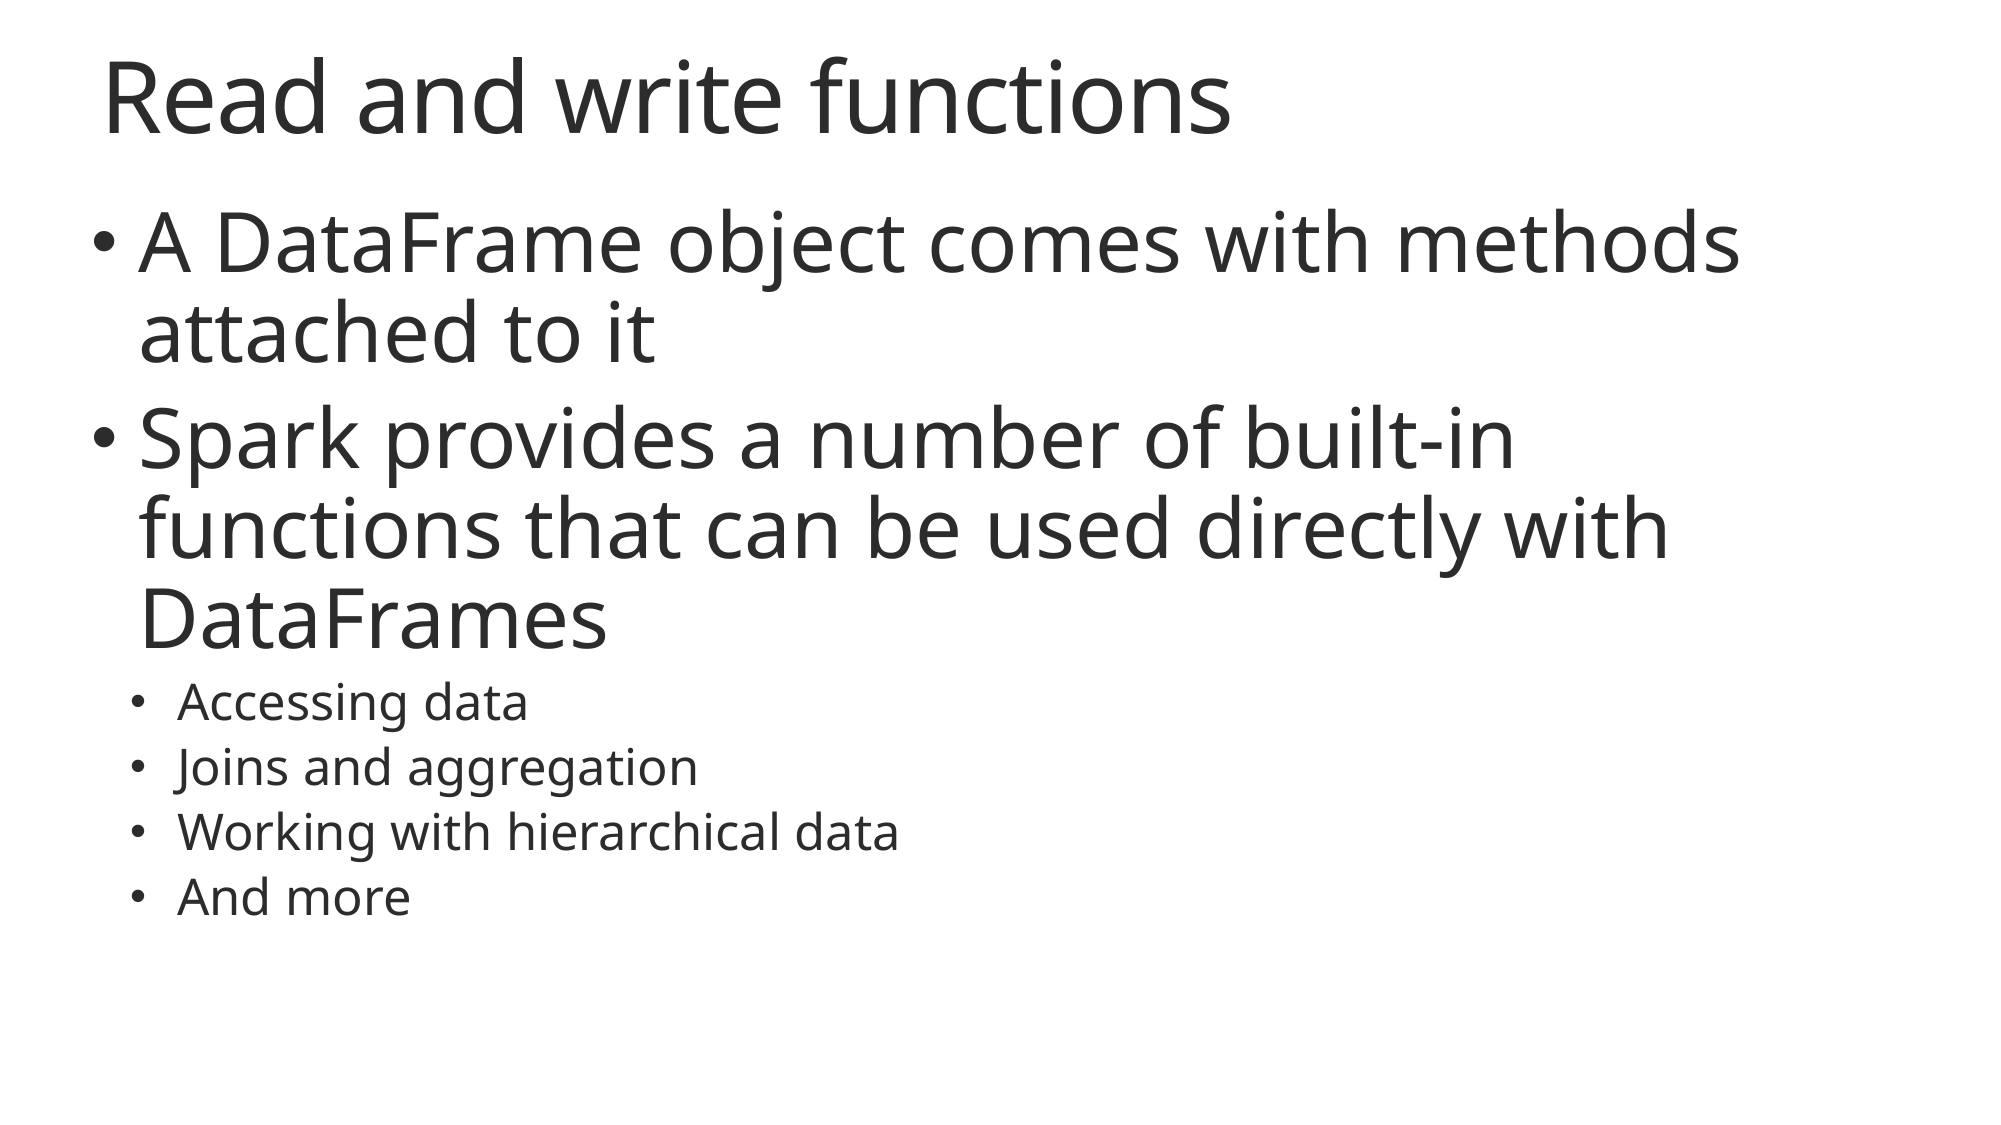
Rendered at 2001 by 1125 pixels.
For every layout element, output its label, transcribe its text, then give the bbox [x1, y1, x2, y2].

text_box A DataFrame object comes with methods attached to it Spark provides a number of built-in functions that can be used directly with DataFrames Accessing data Joins and aggregation Working with hierarchical data And more [76, 193, 1913, 1069]
title Read and write functions [76, 31, 1870, 193]
